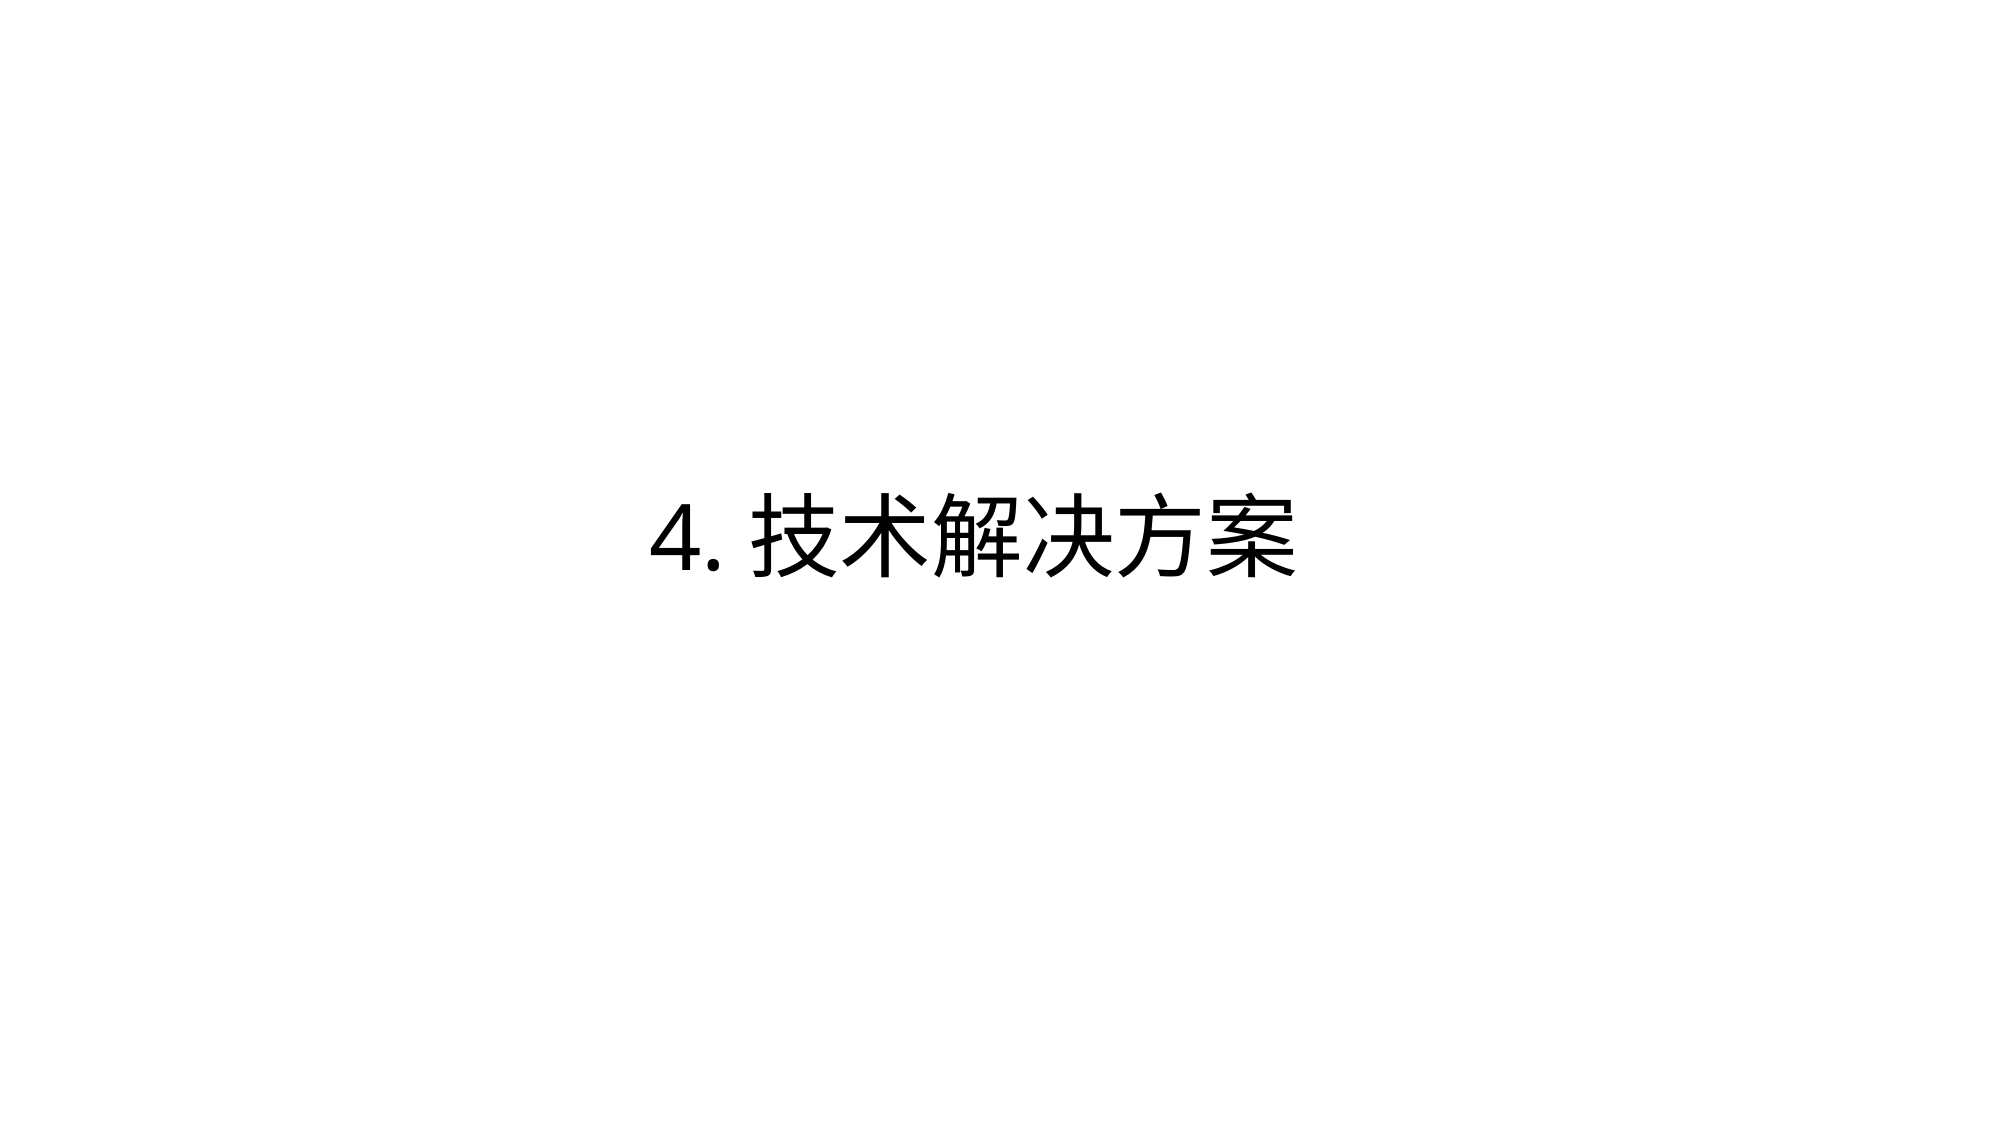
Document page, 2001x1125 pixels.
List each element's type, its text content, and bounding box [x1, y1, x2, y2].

title 4.技术解决方案 [111, 431, 1837, 650]
